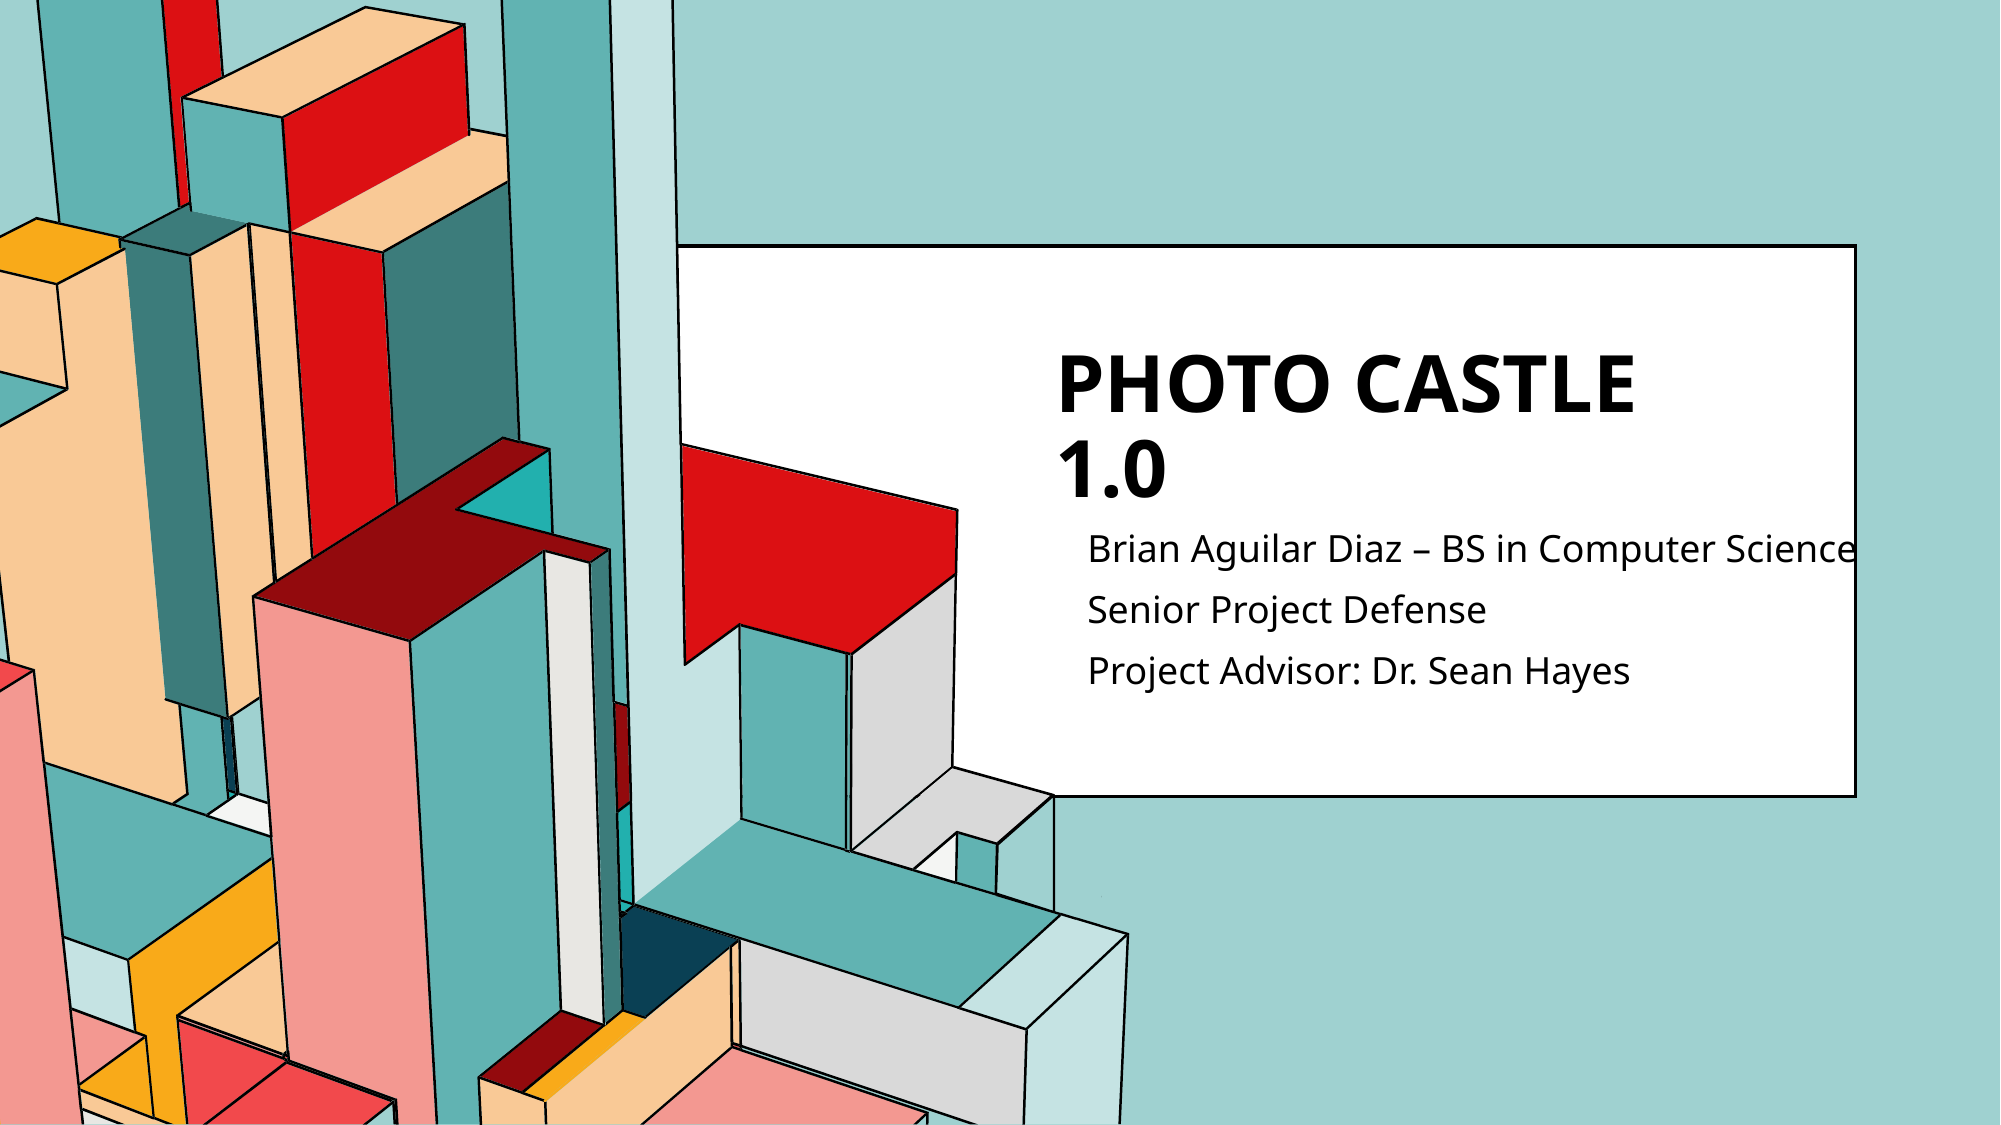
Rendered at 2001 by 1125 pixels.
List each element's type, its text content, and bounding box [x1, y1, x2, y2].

title Photo Castle 1.0 [1040, 268, 1759, 523]
subtitle Brian Aguilar Diaz – BS in Computer Science Senior Project Defense Project Advisor: Dr. Sean Hayes [1072, 522, 2000, 728]
